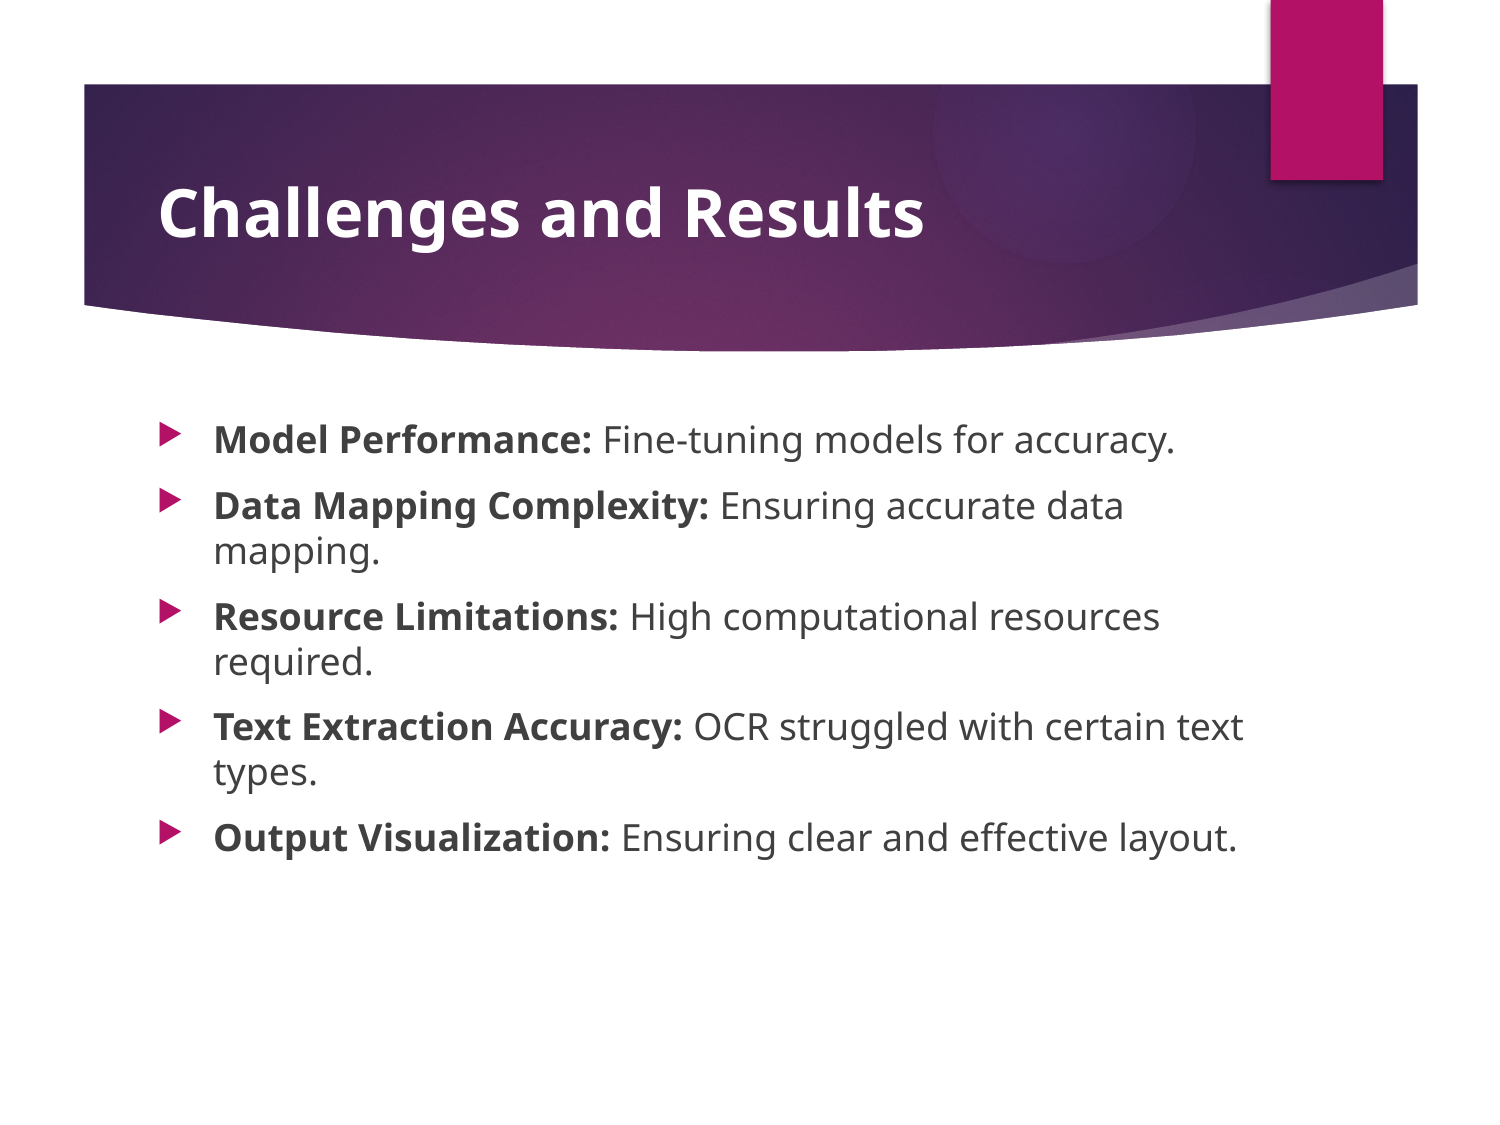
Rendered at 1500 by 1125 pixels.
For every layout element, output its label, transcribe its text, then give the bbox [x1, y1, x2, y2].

title Challenges and Results [142, 152, 1183, 269]
list Model Performance: Fine-tuning models for accuracy. Data Mapping Complexity: Ensuring accurate data mapping. Resource Limitations: High computational resources required. Text Extraction Accuracy: OCR struggled with certain text types. Output Visualization: Ensuring clear and effective layout. [141, 408, 1265, 988]
